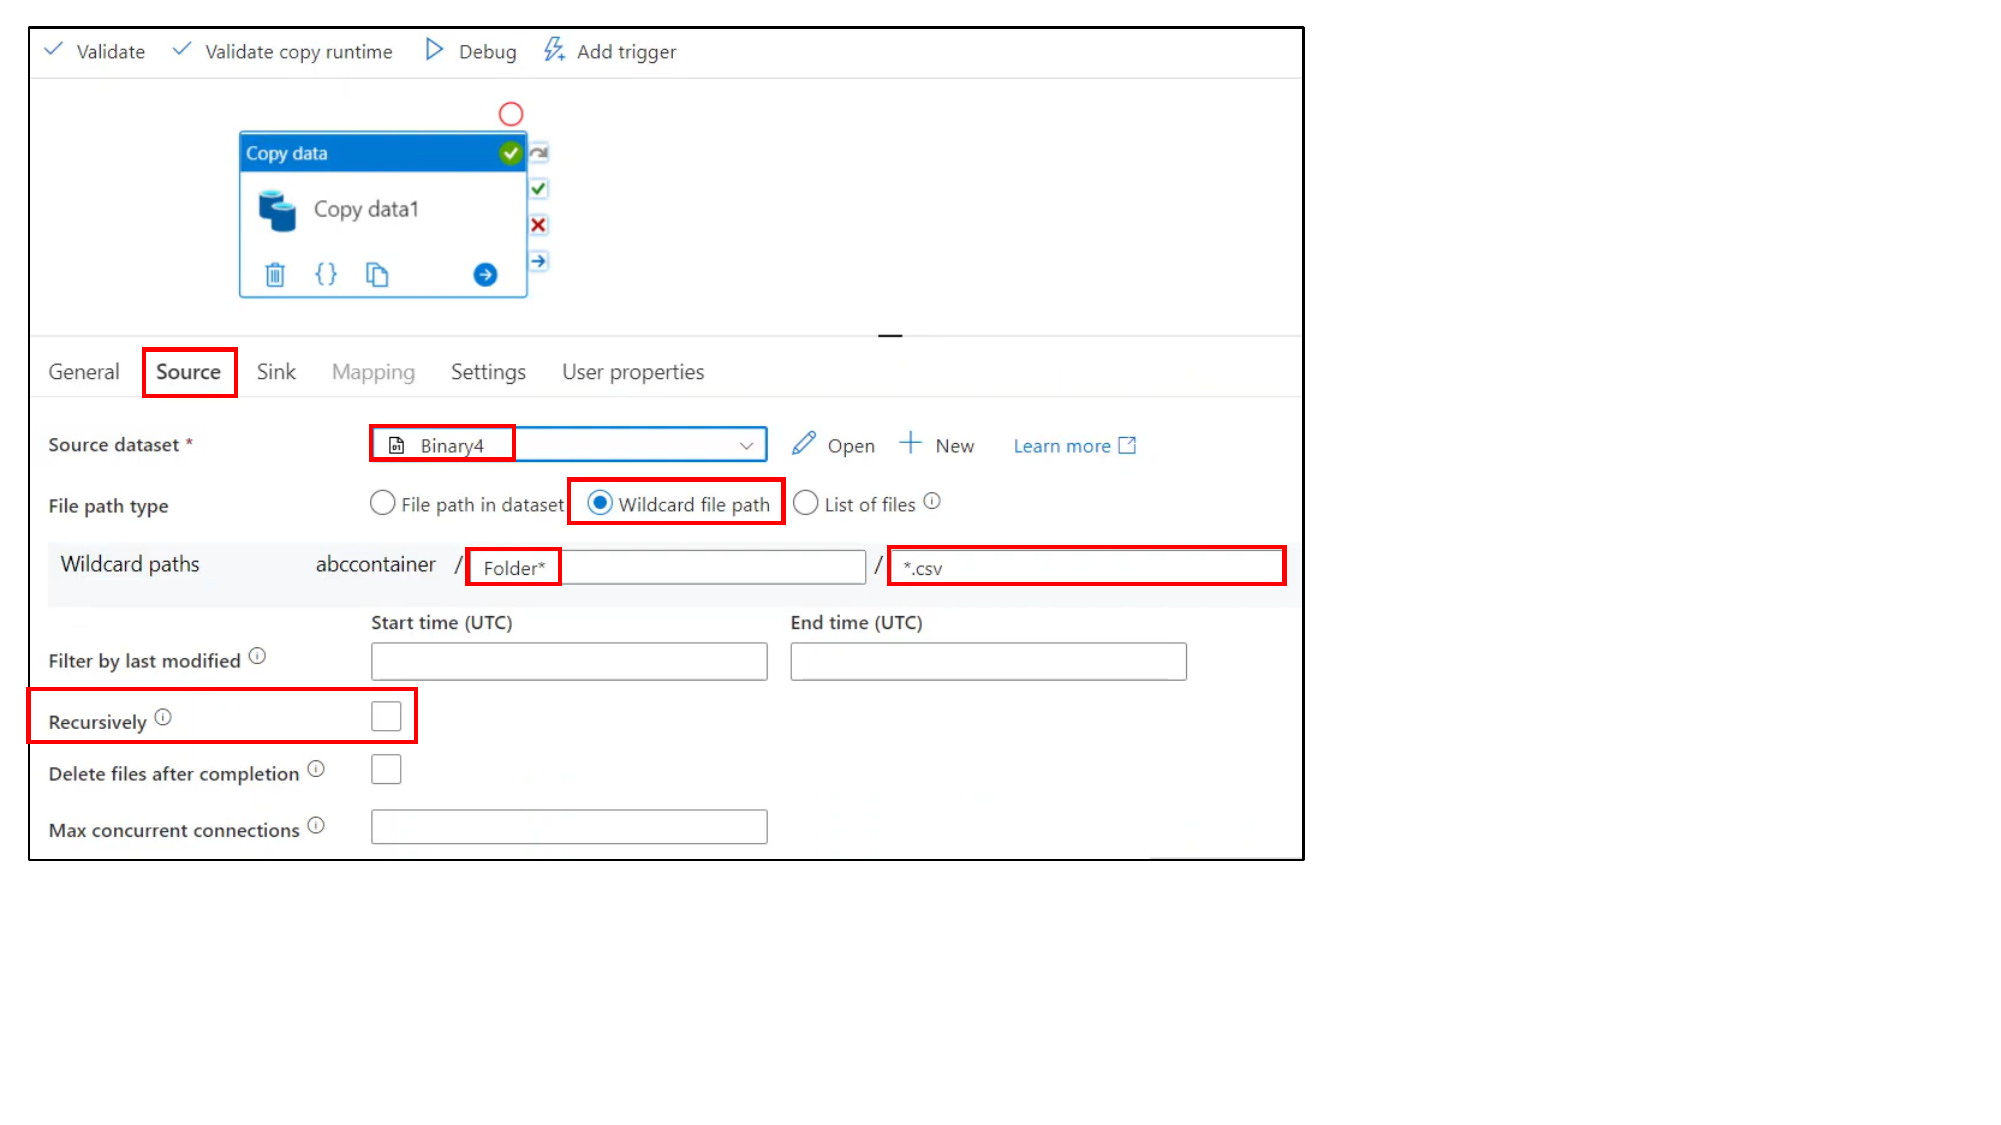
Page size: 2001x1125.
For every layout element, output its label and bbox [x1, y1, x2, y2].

picture [30, 28, 1303, 859]
